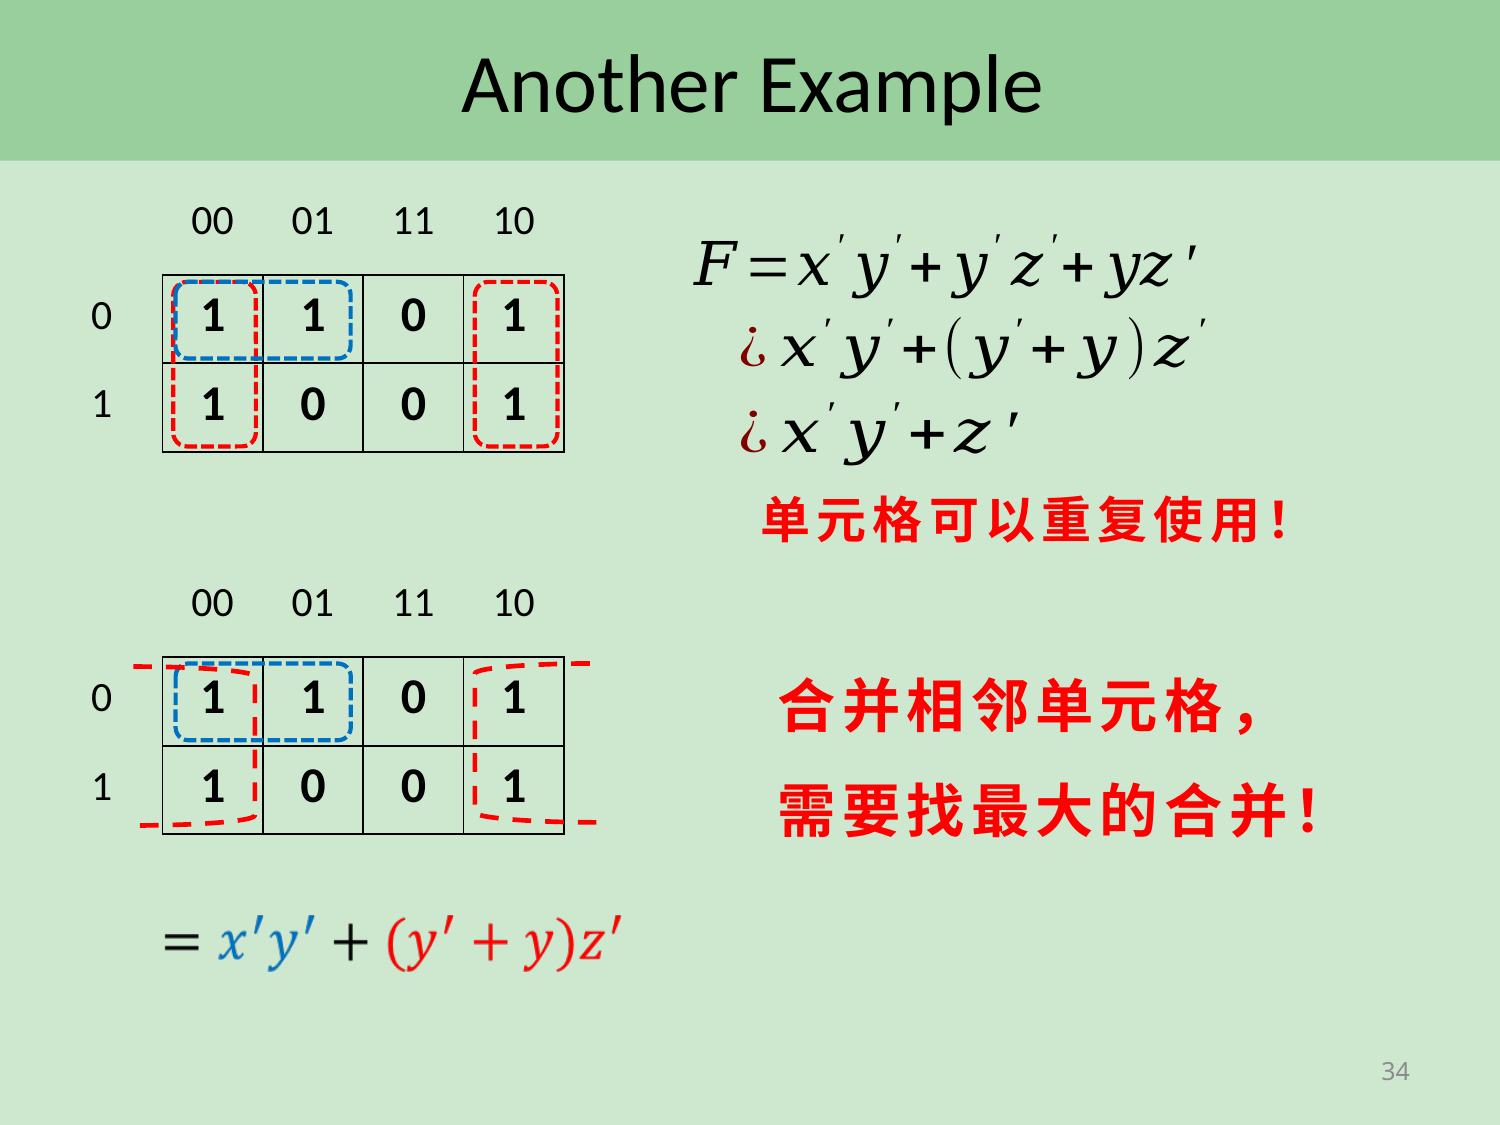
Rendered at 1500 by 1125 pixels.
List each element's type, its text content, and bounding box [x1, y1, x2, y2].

text_box 合并相邻单元格， 需要找最大的合并！ [762, 626, 1368, 852]
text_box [737, 309, 1340, 558]
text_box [133, 663, 654, 1000]
title Another Example [17, 15, 1489, 143]
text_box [173, 224, 1201, 447]
slide_number 34 [1187, 1042, 1425, 1103]
